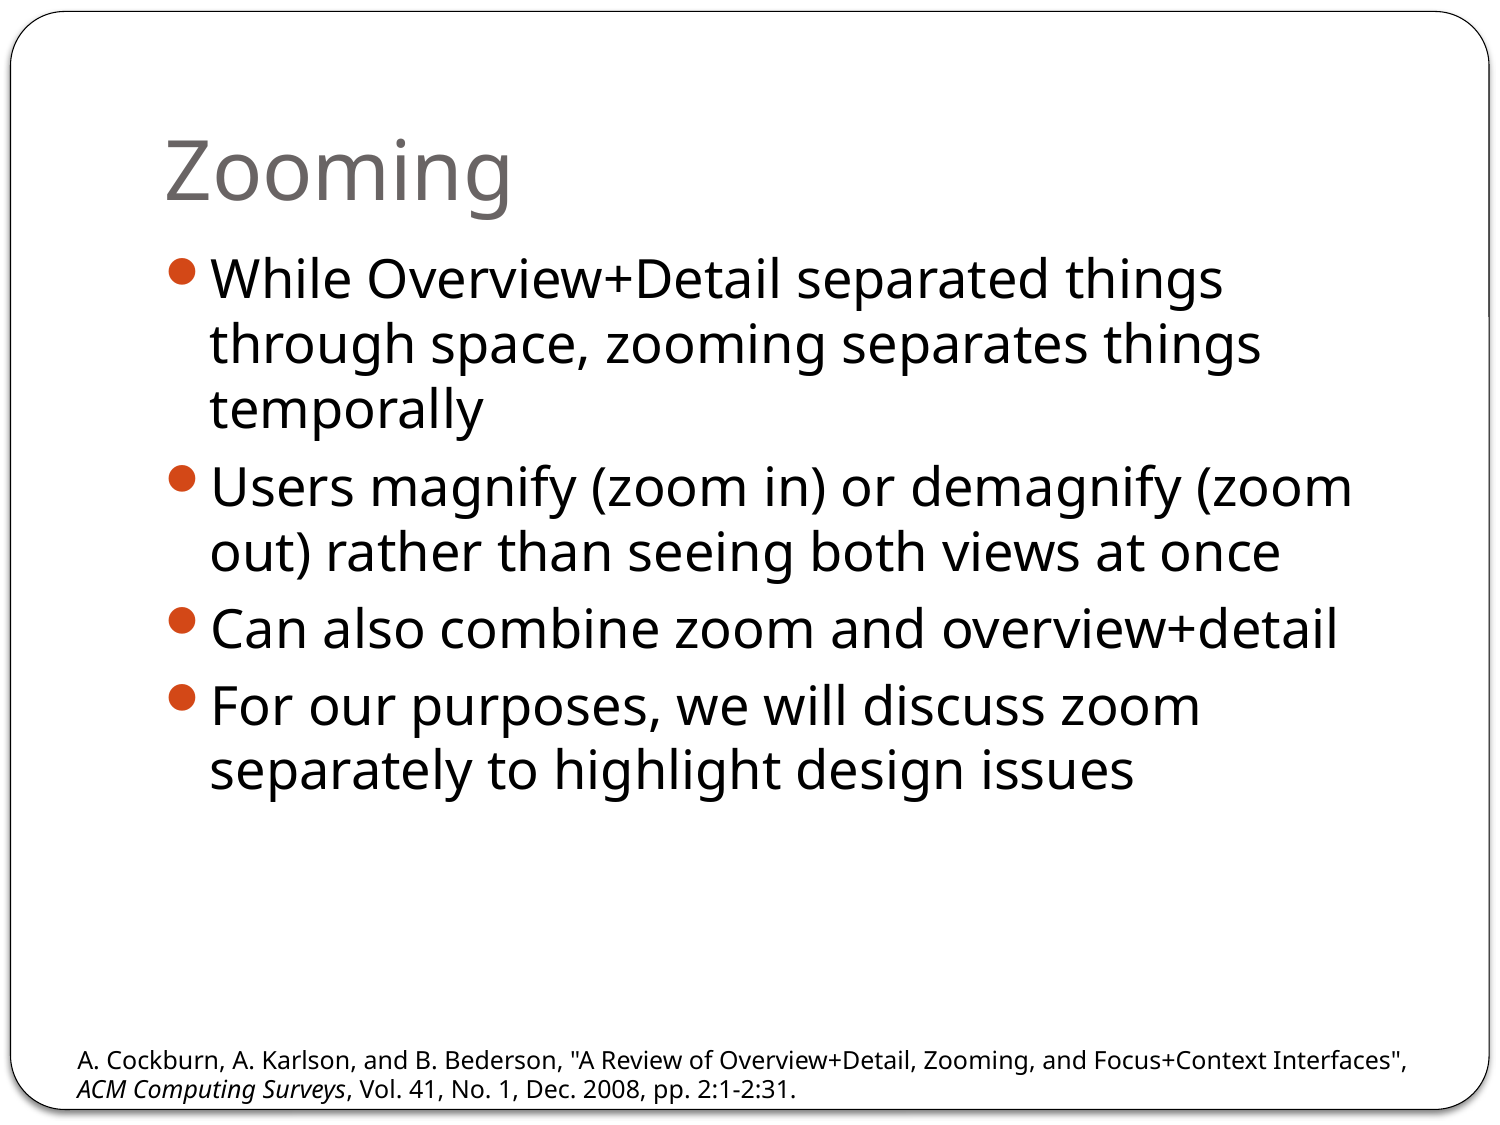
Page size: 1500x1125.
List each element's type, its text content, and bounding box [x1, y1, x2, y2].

list While Overview+Detail separated things through space, zooming separates things temporally Users magnify (zoom in) or demagnify (zoom out) rather than seeing both views at once Can also combine zoom and overview+detail For our purposes, we will discuss zoom separately to highlight design issues [150, 237, 1425, 988]
text_box A. Cockburn, A. Karlson, and B. Bederson, "A Review of Overview+Detail, Zooming, and Focus+Context Interfaces", ACM Computing Surveys, Vol. 41, No. 1, Dec. 2008, pp. 2:1-2:31. [62, 1036, 1438, 1112]
title Zooming [150, 45, 1425, 233]
